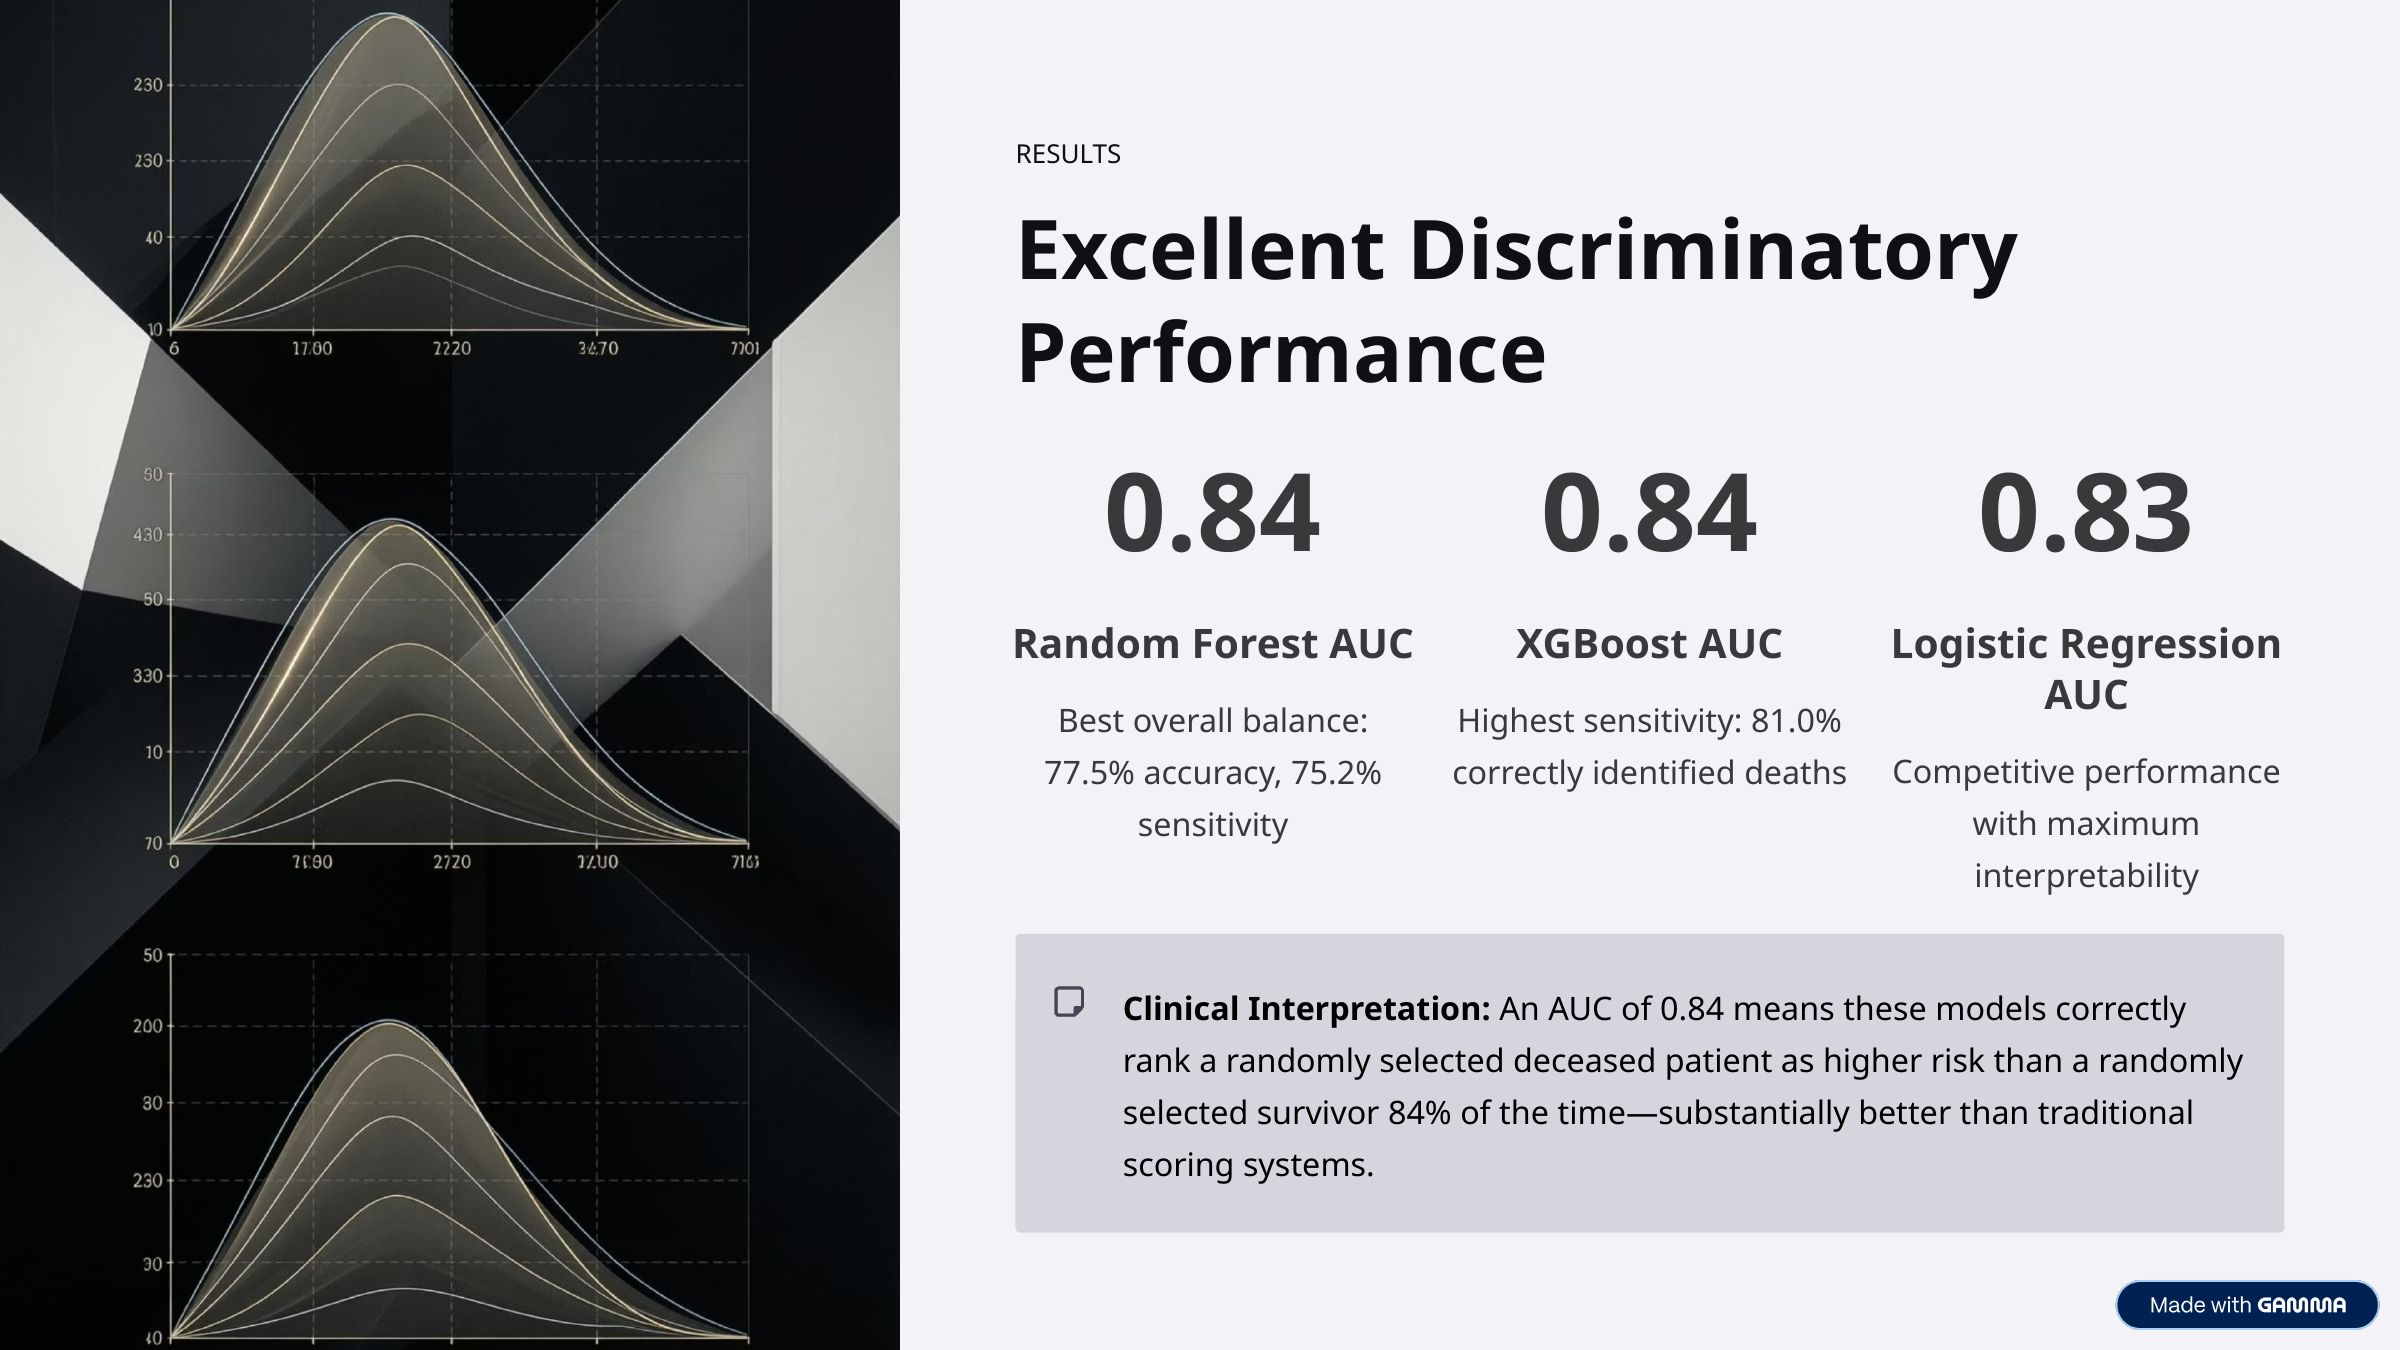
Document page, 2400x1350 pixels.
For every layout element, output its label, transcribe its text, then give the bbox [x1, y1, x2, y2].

text_box Logistic Regression AUC [1888, 615, 2285, 719]
picture [2106, 1271, 2389, 1339]
text_box Competitive performance with maximum interpretability [1888, 738, 2285, 897]
text_box 0.84 [1015, 464, 1411, 574]
text_box RESULTS [1015, 127, 1124, 170]
picture [0, 0, 900, 1350]
text_box [1015, 933, 2285, 1233]
text_box XGBoost AUC [1452, 615, 1848, 667]
text_box 0.84 [1452, 464, 1848, 574]
text_box 0.83 [1888, 464, 2285, 574]
text_box Excellent Discriminatory Performance [1015, 192, 2285, 399]
picture [1048, 984, 1090, 1018]
text_box Random Forest AUC [1015, 615, 1411, 667]
text_box Highest sensitivity: 81.0% correctly identified deaths [1452, 686, 1848, 846]
text_box Best overall balance: 77.5% accuracy, 75.2% sensitivity [1015, 686, 1411, 846]
text_box Clinical Interpretation: An AUC of 0.84 means these models correctly rank a randomly selected deceased patient as higher risk than a randomly selected survivor 84% of the time—substantially better than traditional scoring systems. [1122, 975, 2252, 1187]
